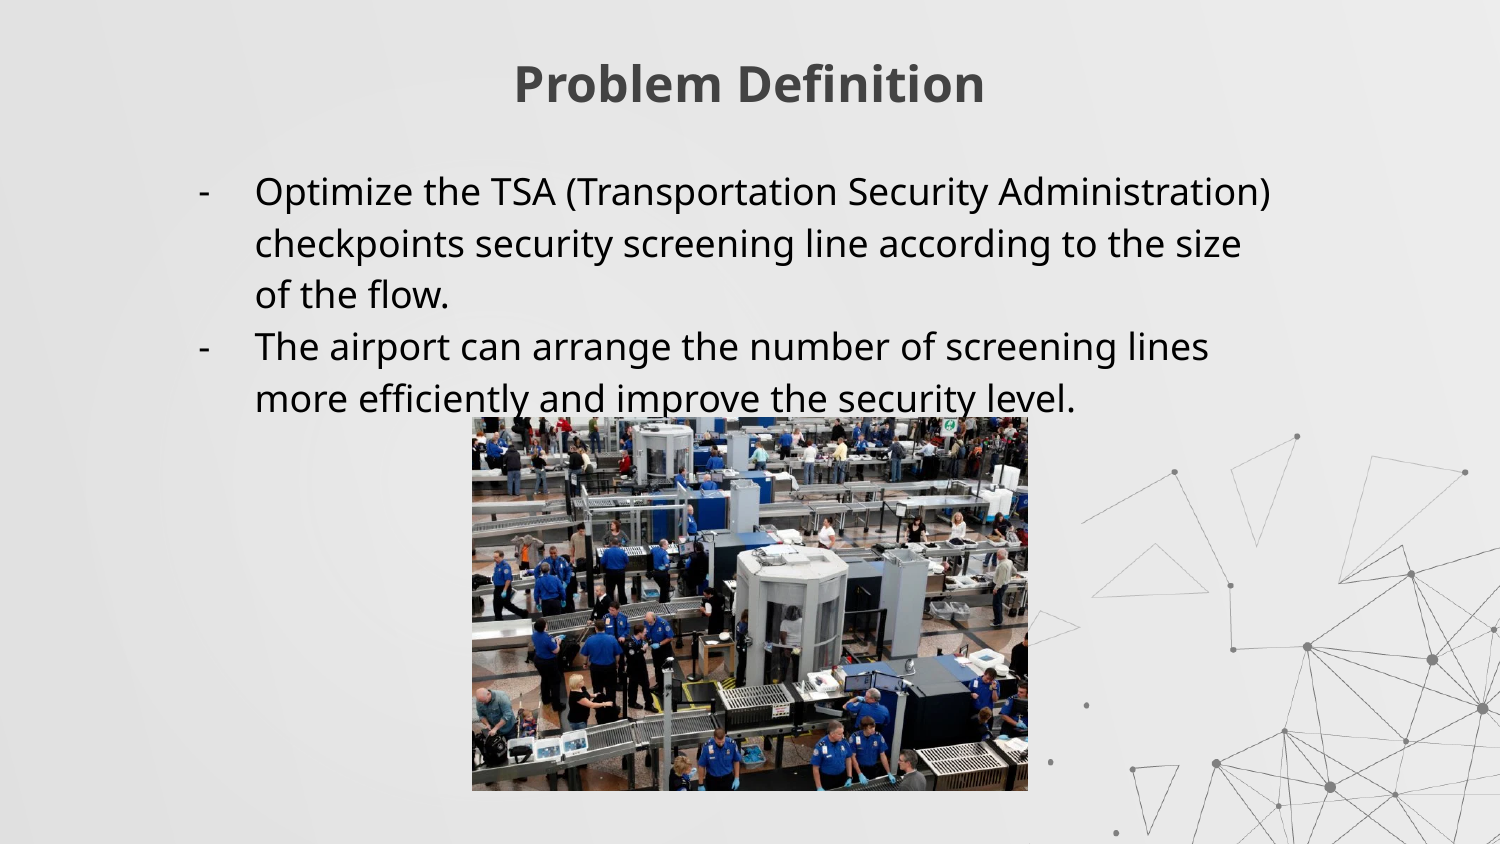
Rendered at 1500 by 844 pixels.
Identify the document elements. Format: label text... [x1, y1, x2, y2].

picture [0, 0, 1500, 844]
list Optimize the TSA (Transportation Security Administration) checkpoints security screening line according to the size of the flow. The airport can arrange the number of screening lines more efficiently and improve the security level. [164, 146, 1300, 418]
title Problem Definition [322, 37, 1178, 176]
